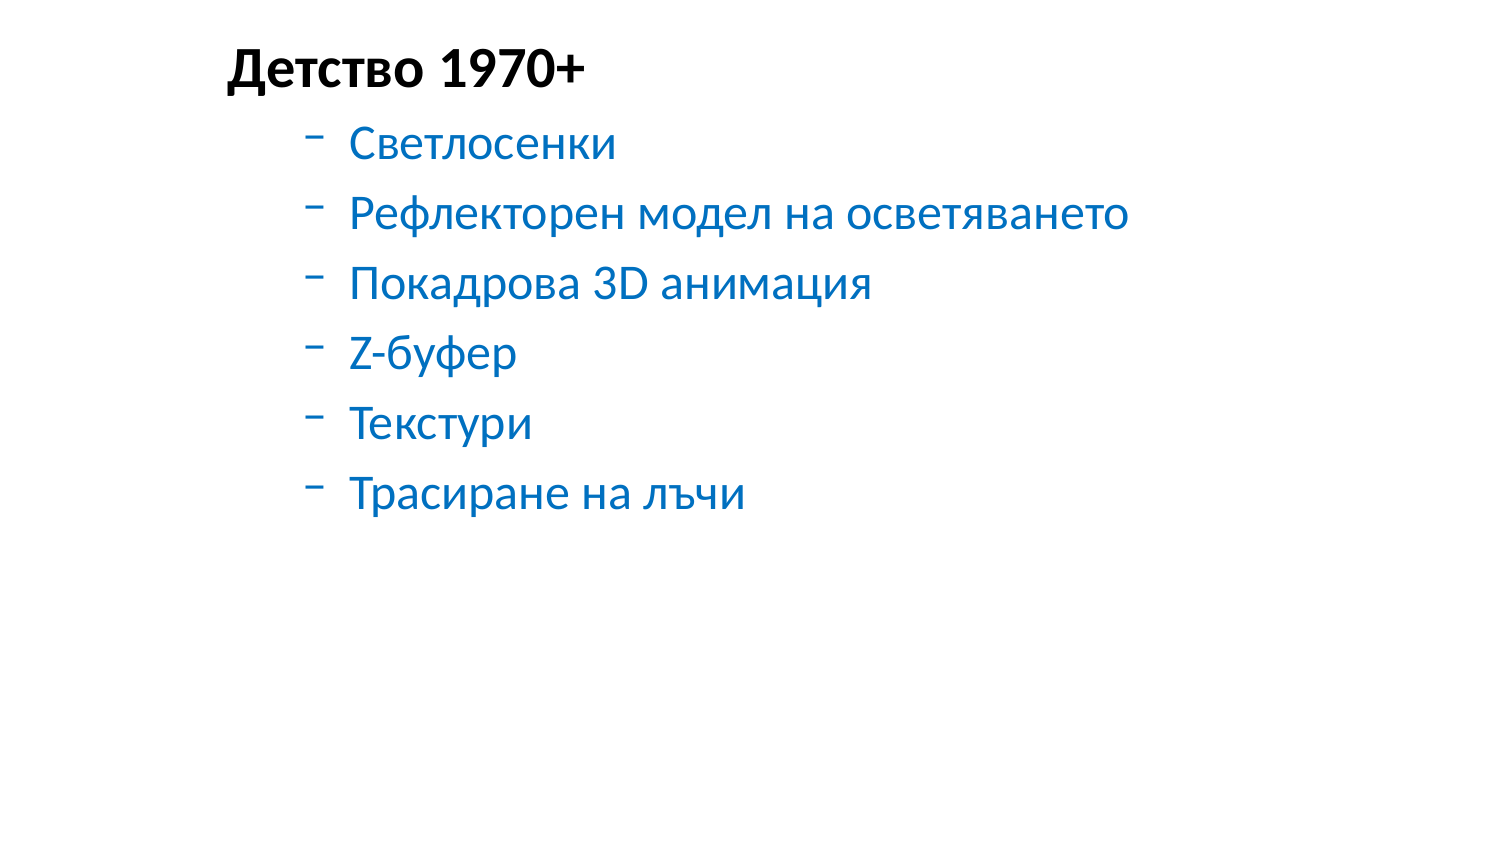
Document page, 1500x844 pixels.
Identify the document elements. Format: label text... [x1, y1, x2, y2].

list Детство 1970+ Светлосенки Рефлекторен модел на осветяването Покадрова 3D анимация Z-буфер Текстури Трасиране на лъчи [212, 21, 1500, 797]
